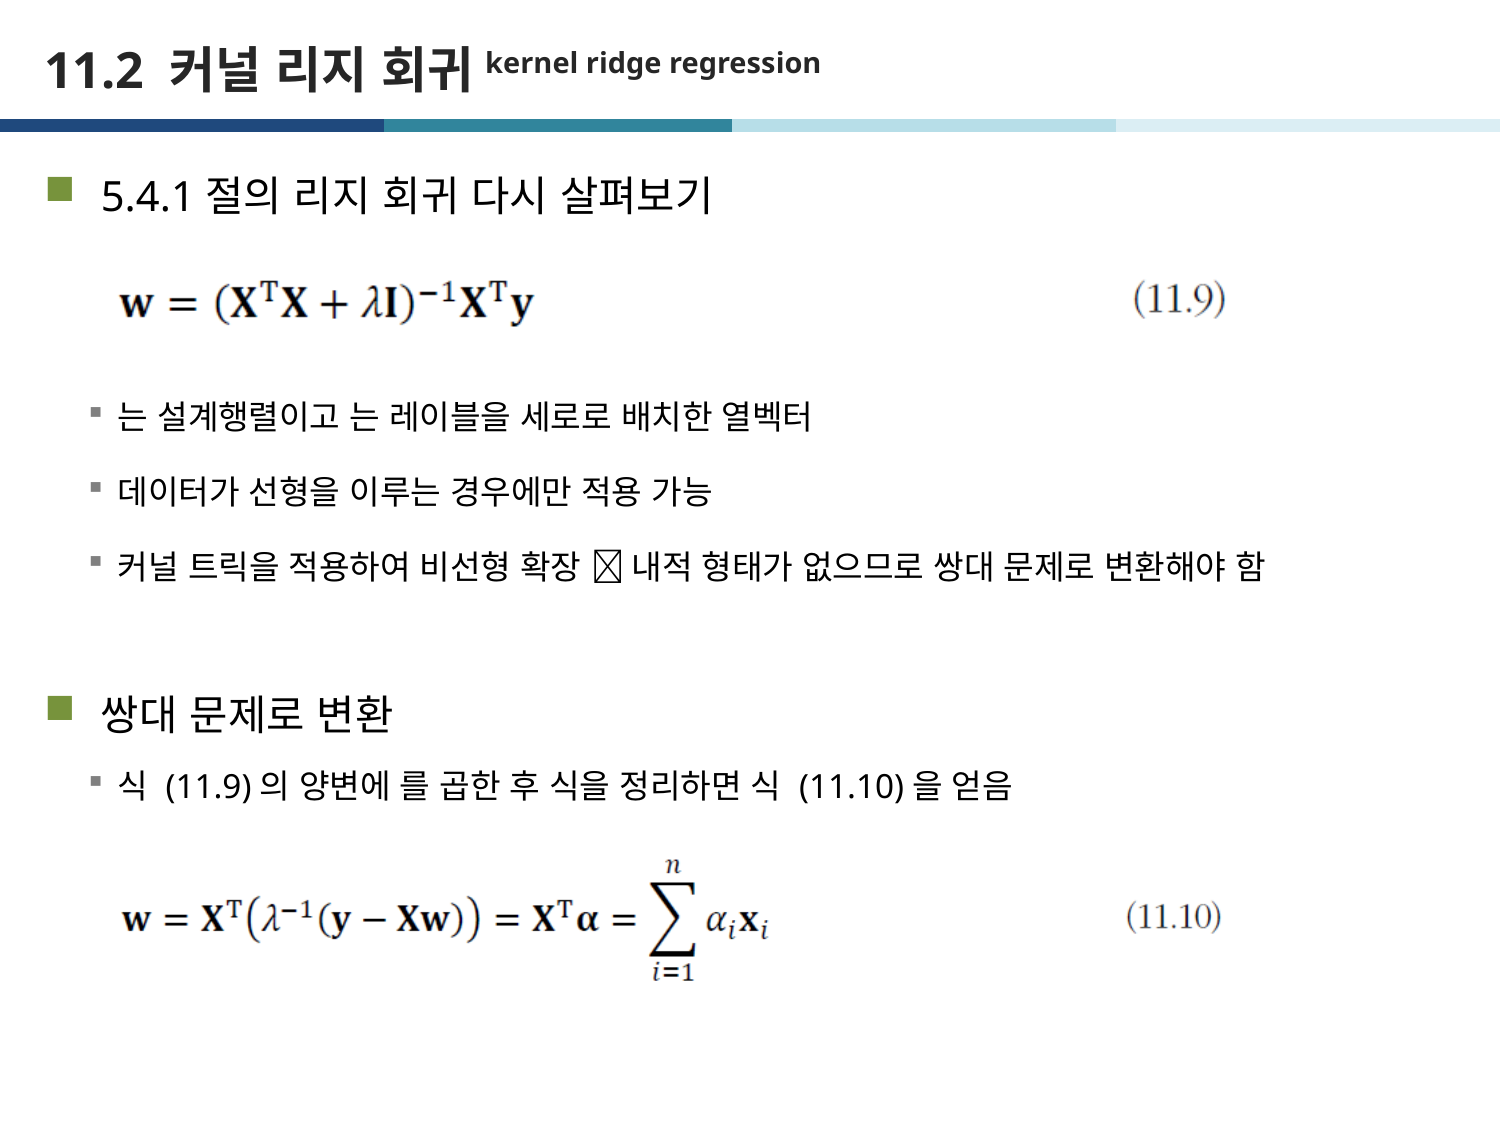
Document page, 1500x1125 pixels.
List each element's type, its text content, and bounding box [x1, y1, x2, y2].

title 11.2 커널 리지 회귀kernel ridge regression [29, 23, 1448, 114]
picture [111, 845, 1232, 994]
picture [109, 266, 1234, 333]
